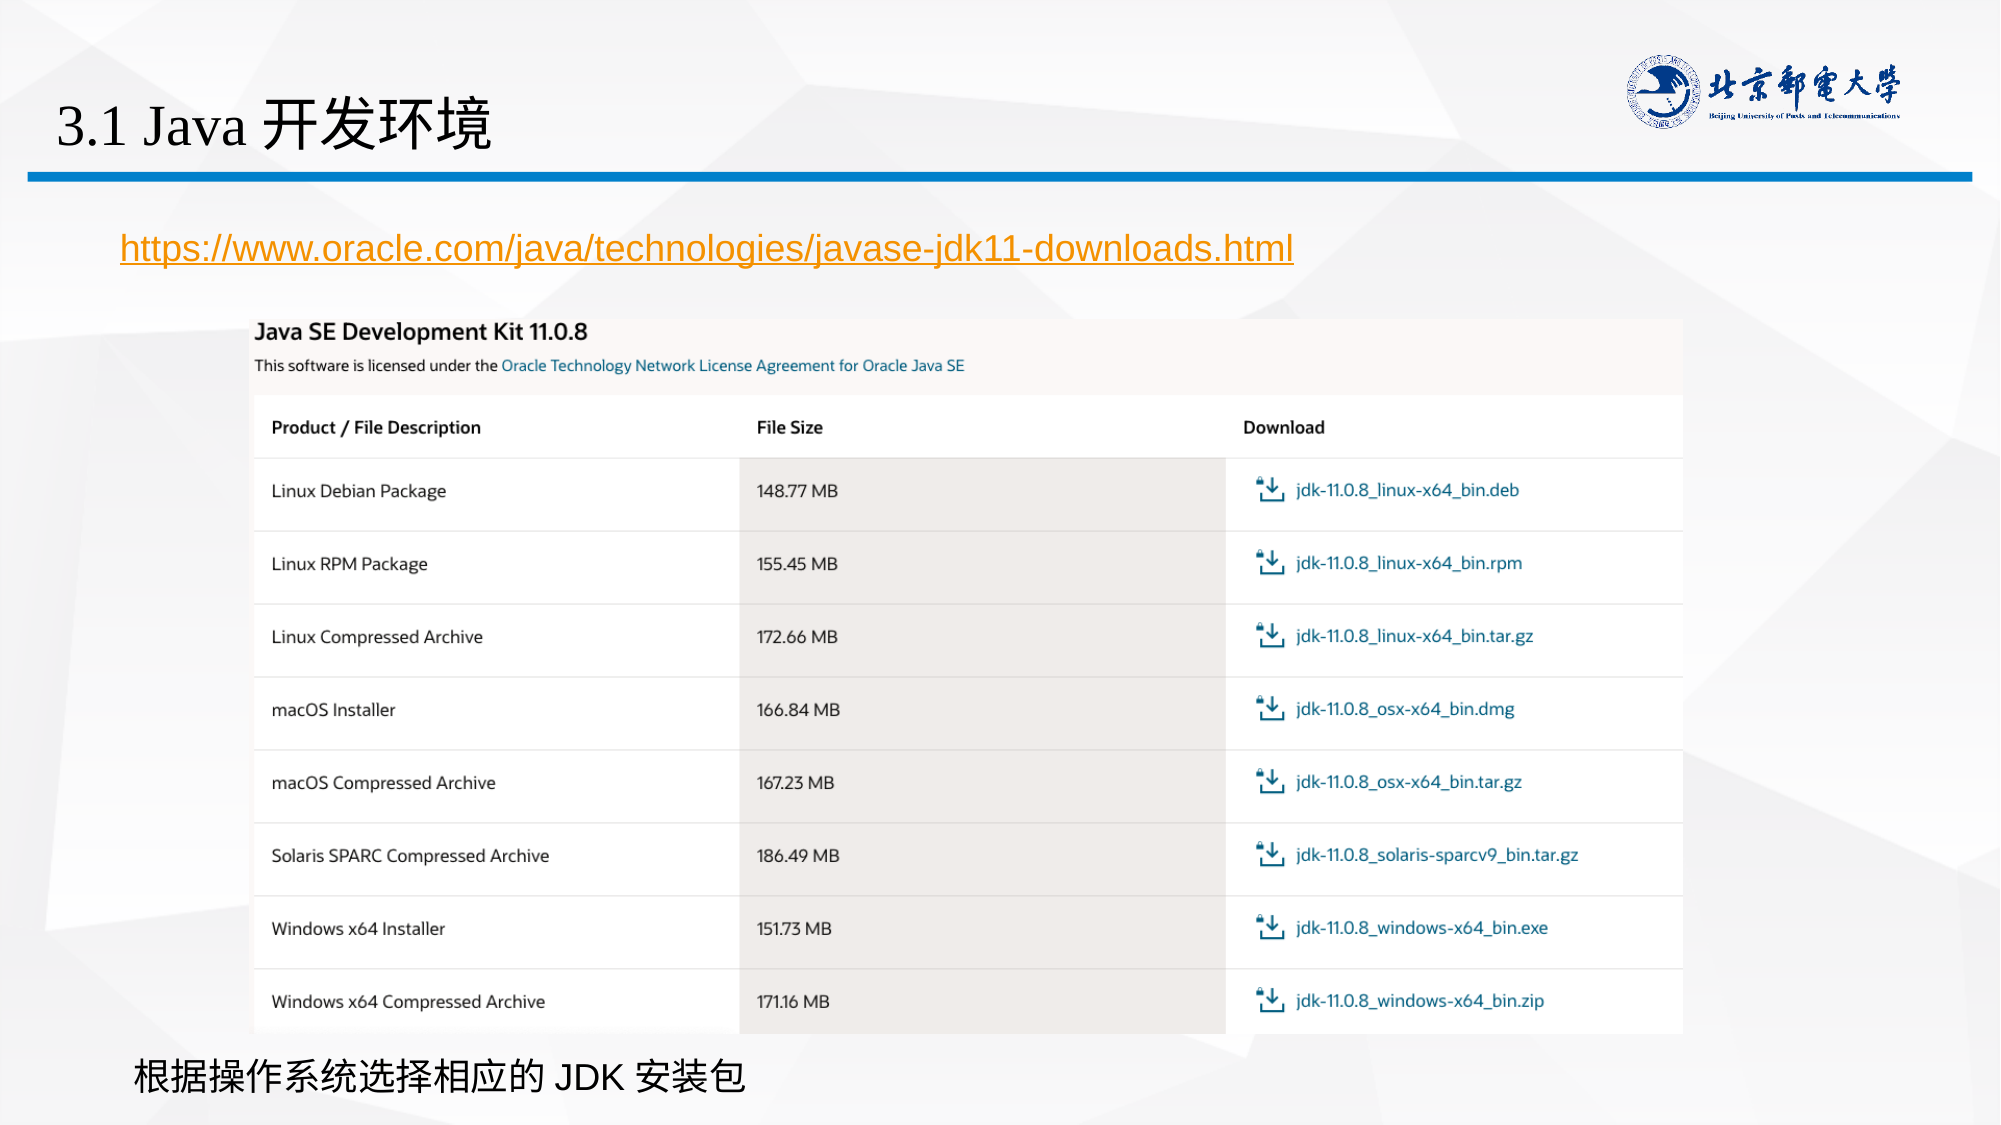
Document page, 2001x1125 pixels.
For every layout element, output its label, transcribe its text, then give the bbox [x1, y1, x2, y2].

title 3.1 Java开发环境 [41, 52, 1188, 201]
text_box https://www.oracle.com/java/technologies/javase-jdk11-downloads.html [105, 216, 1309, 276]
text_box 根据操作系统选择相应的JDK安装包 [118, 1045, 762, 1106]
picture [0, 0, 2000, 1125]
